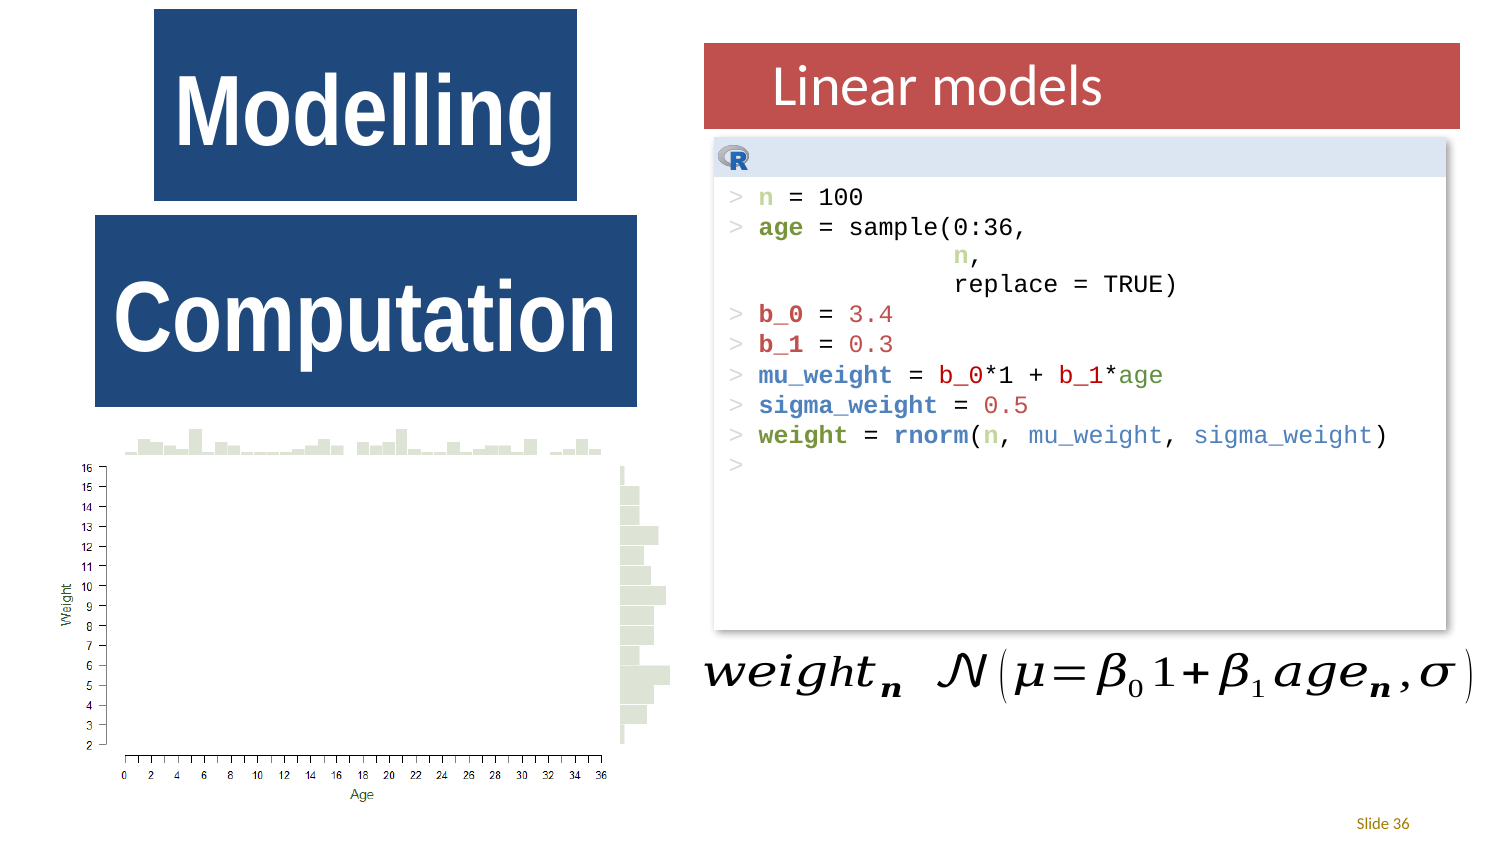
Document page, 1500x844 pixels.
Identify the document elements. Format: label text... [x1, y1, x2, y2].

slide_number Slide 36 [1315, 809, 1425, 837]
picture [718, 145, 749, 170]
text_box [701, 40, 1462, 132]
table_header [714, 141, 1446, 177]
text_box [27, 6, 704, 823]
table_cell > n = 100 > age = sample(0:36, n, replace = TRUE) > b_0 = 3.4 > b_1 = 0.3 > mu_weight = b_0*1 + b_1*age > sigma_weight = 0.5 > weight = rnorm(n, mu_weight, sigma_weight) > [714, 177, 1446, 630]
picture [53, 416, 683, 808]
